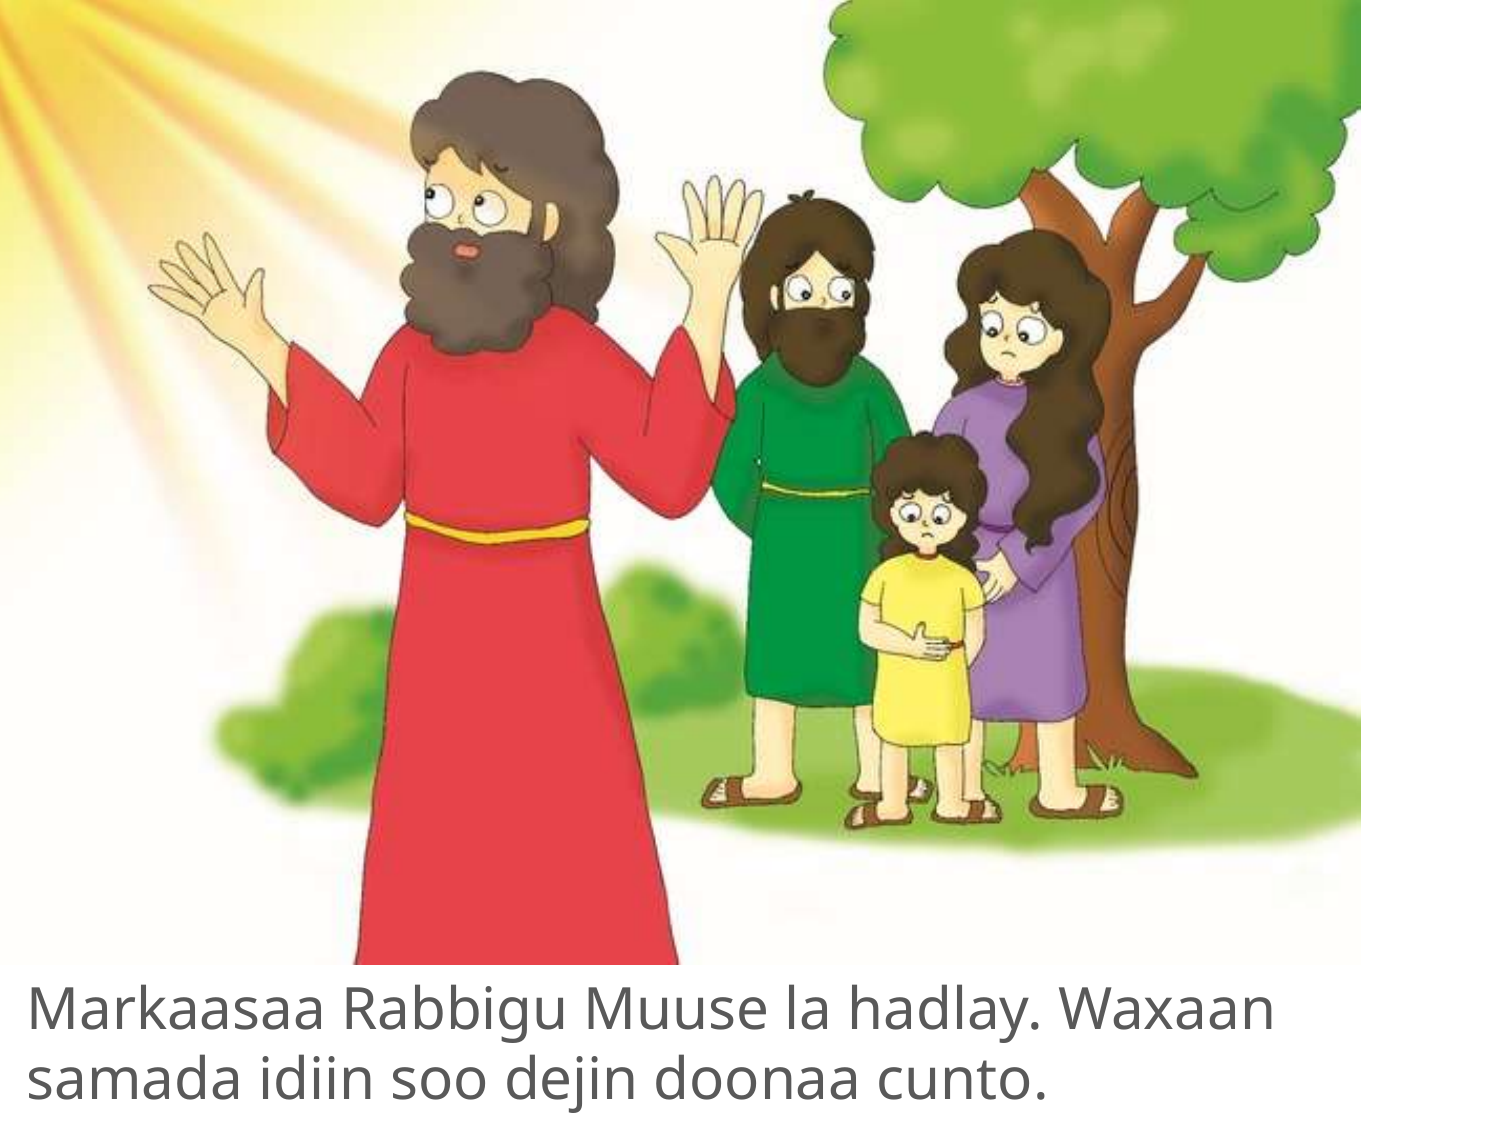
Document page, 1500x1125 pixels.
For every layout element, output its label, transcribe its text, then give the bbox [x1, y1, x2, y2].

text_box Markaasaa Rabbigu Muuse la hadlay. Waxaan samada idiin soo dejin doonaa cunto. [11, 964, 1483, 1119]
picture [0, 0, 1362, 965]
